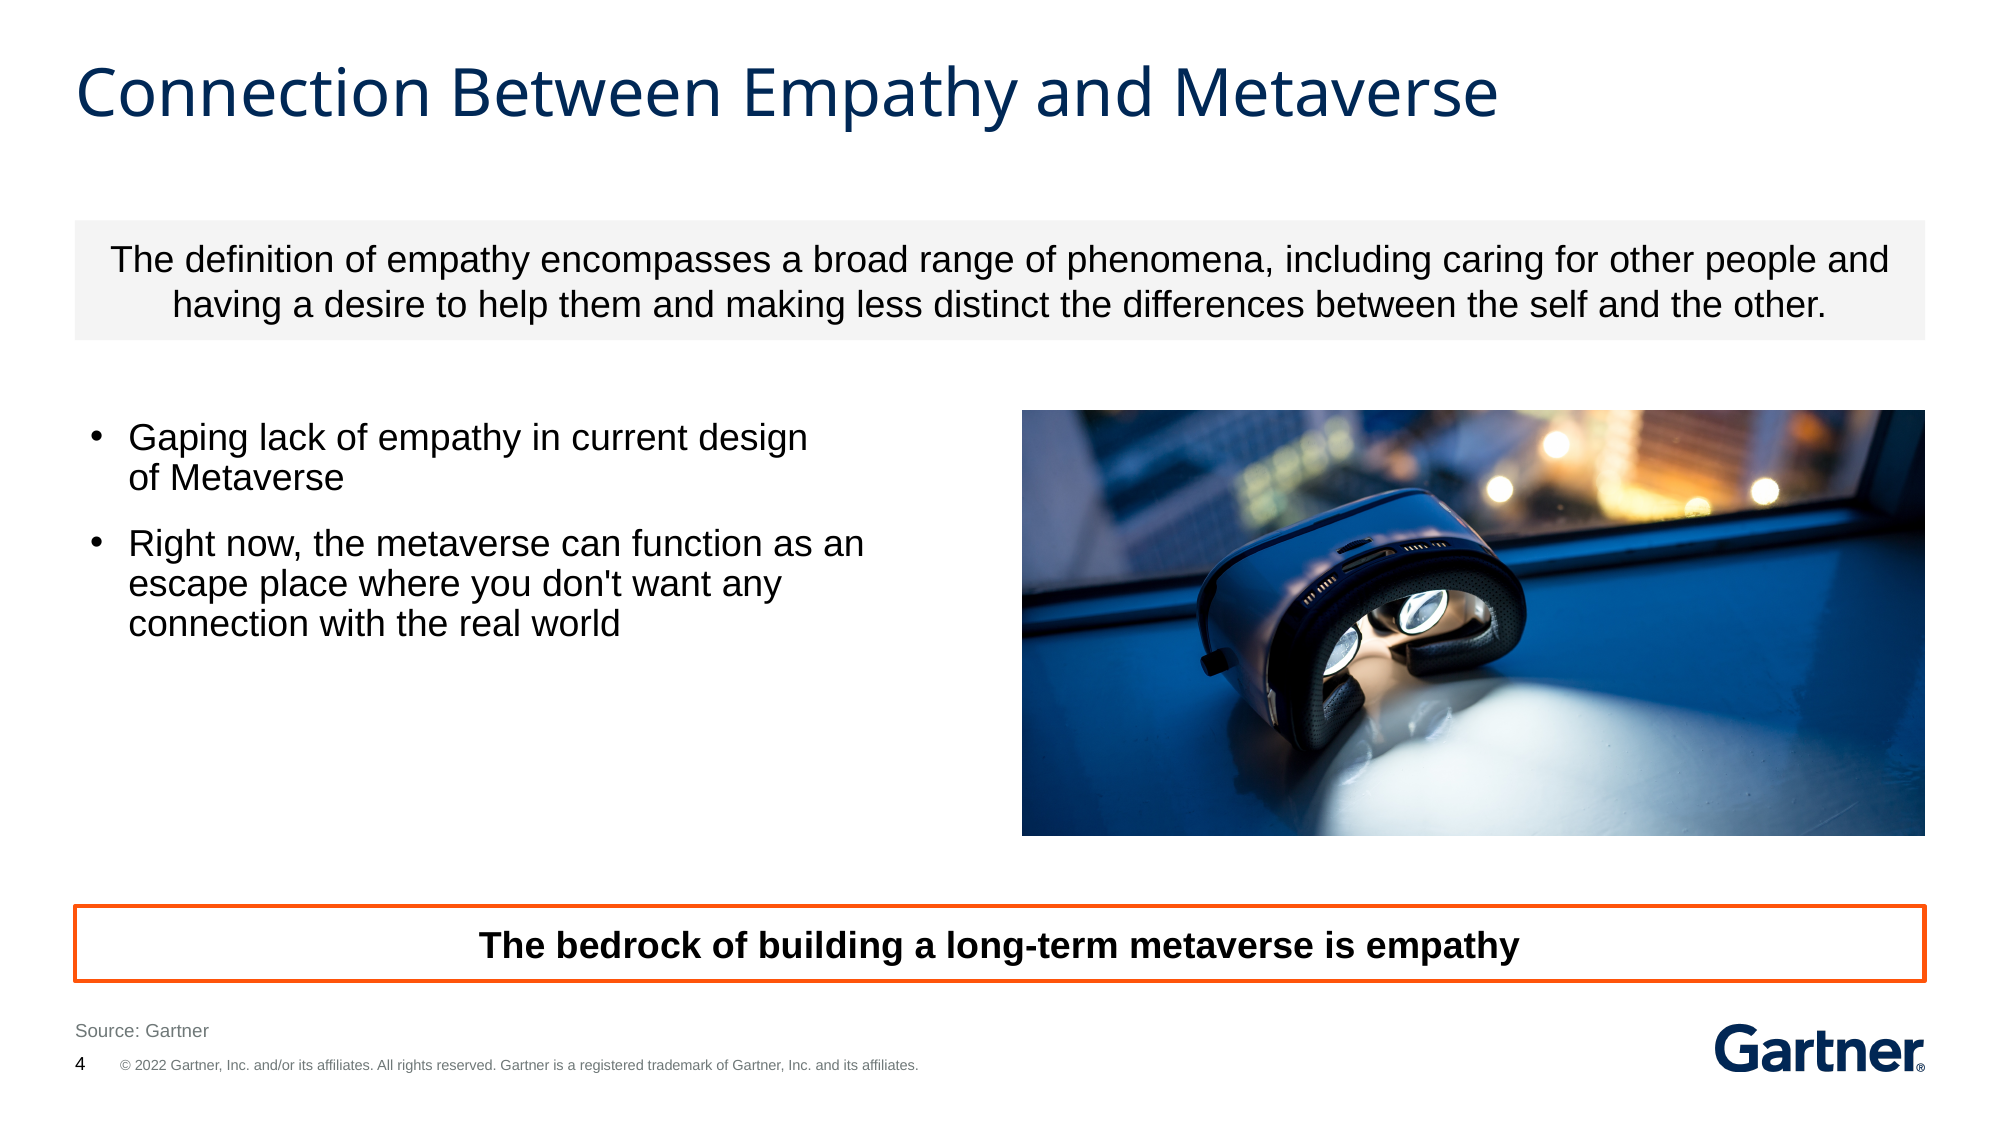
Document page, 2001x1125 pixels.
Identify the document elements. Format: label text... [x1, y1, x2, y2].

text_box The bedrock of building a long-term metaverse is empathy [75, 906, 1925, 982]
text_box The definition of empathy encompasses a broad range of phenomena, including caring for other people and having a desire to help them and making less distinct the differences between the self and the other. [74, 220, 1926, 341]
title Connection Between Empathy and Metaverse [75, 59, 1925, 134]
text_box Source: Gartner [75, 1014, 1615, 1044]
picture [1714, 1023, 1925, 1072]
picture [1022, 410, 1925, 836]
text_box Gaping lack of empathy in current design of Metaverse Right now, the metaverse can function as an escape place where you don't want any connection with the real world [75, 410, 978, 653]
